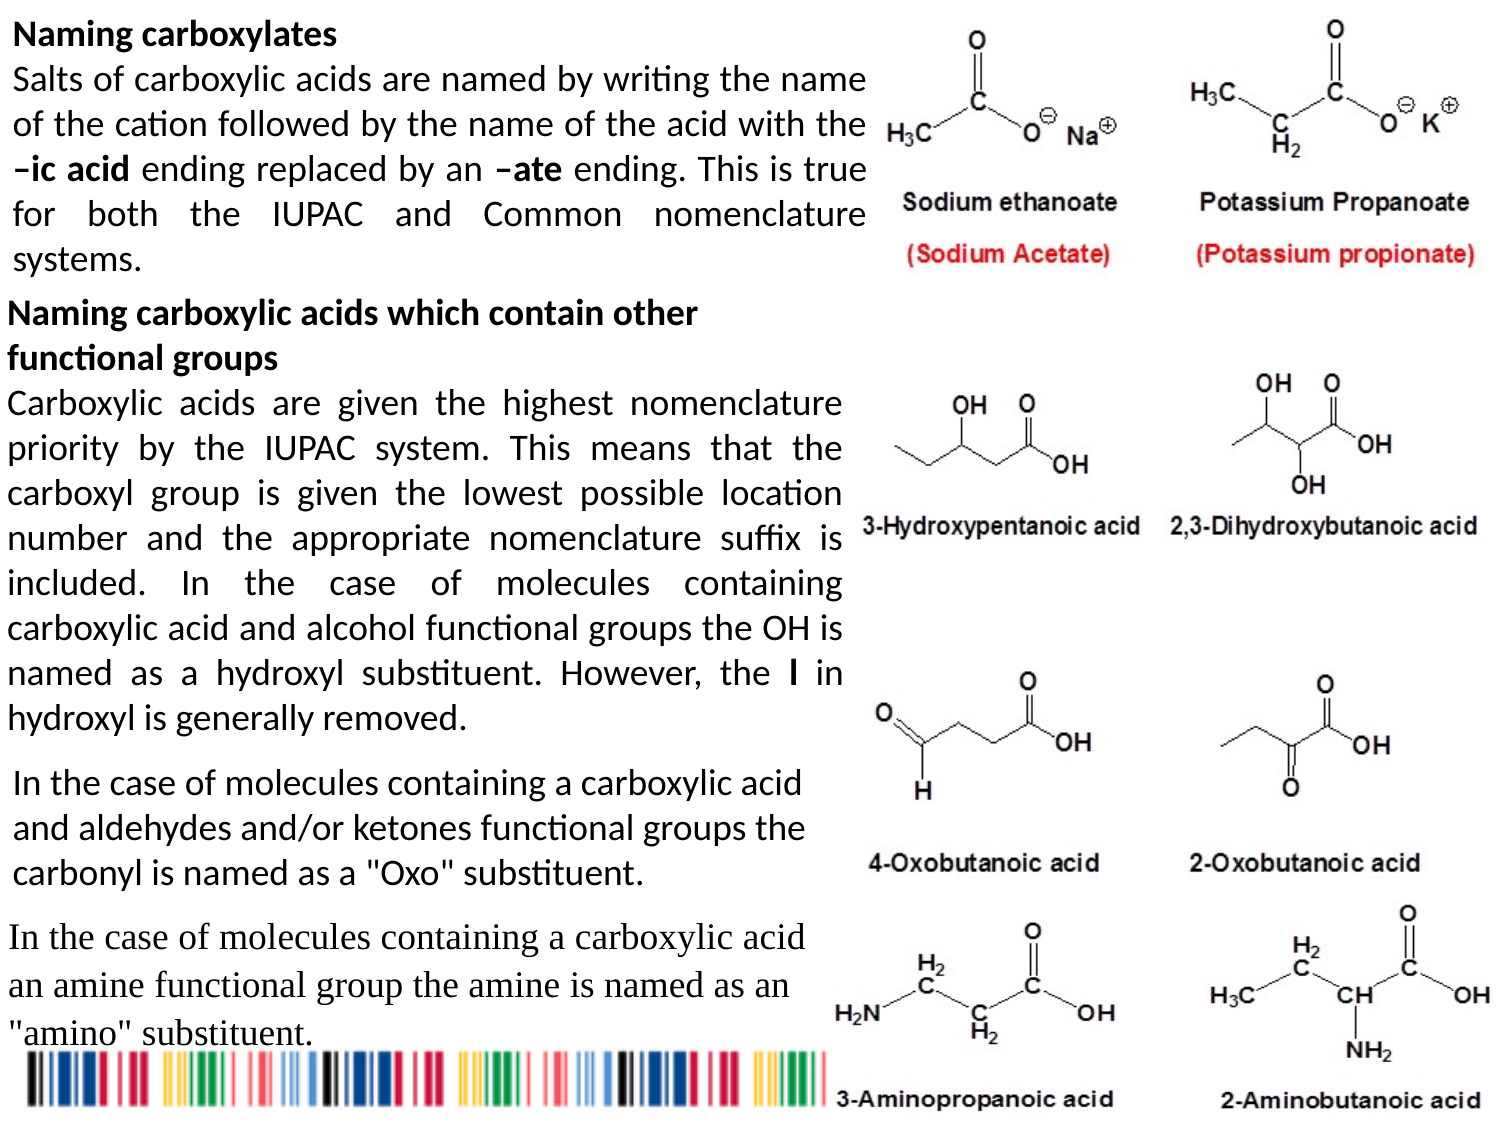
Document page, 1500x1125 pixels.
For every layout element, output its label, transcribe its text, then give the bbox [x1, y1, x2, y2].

picture [858, 369, 1484, 549]
picture [882, 15, 1483, 277]
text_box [17, 1027, 1483, 1125]
text_box In the case of molecules containing a carboxylic acid an amine functional group the amine is named as an "amino" substituent. [0, 901, 830, 1061]
text_box Naming carboxylates Salts of carboxylic acids are named by writing the name of the cation followed by the name of the acid with the –ic acid ending replaced by an –ate ending. This is true for both the IUPAC and Common nomenclature systems. [0, 1, 883, 287]
text_box In the case of molecules containing a carboxylic acid and aldehydes and/or ketones functional groups the carbonyl is named as a "Oxo" substituent. [0, 750, 835, 900]
text_box Naming carboxylic acids which contain other functional groups Carboxylic acids are given the highest nomenclature priority by the IUPAC system. This means that the carboxyl group is given the lowest possible location number and the appropriate nomenclature suffix is included. In the case of molecules containing carboxylic acid and alcohol functional groups the OH is named as a hydroxyl substituent. However, the l in hydroxyl is generally removed. [0, 280, 859, 746]
picture [864, 667, 1429, 883]
picture [830, 901, 1499, 1118]
